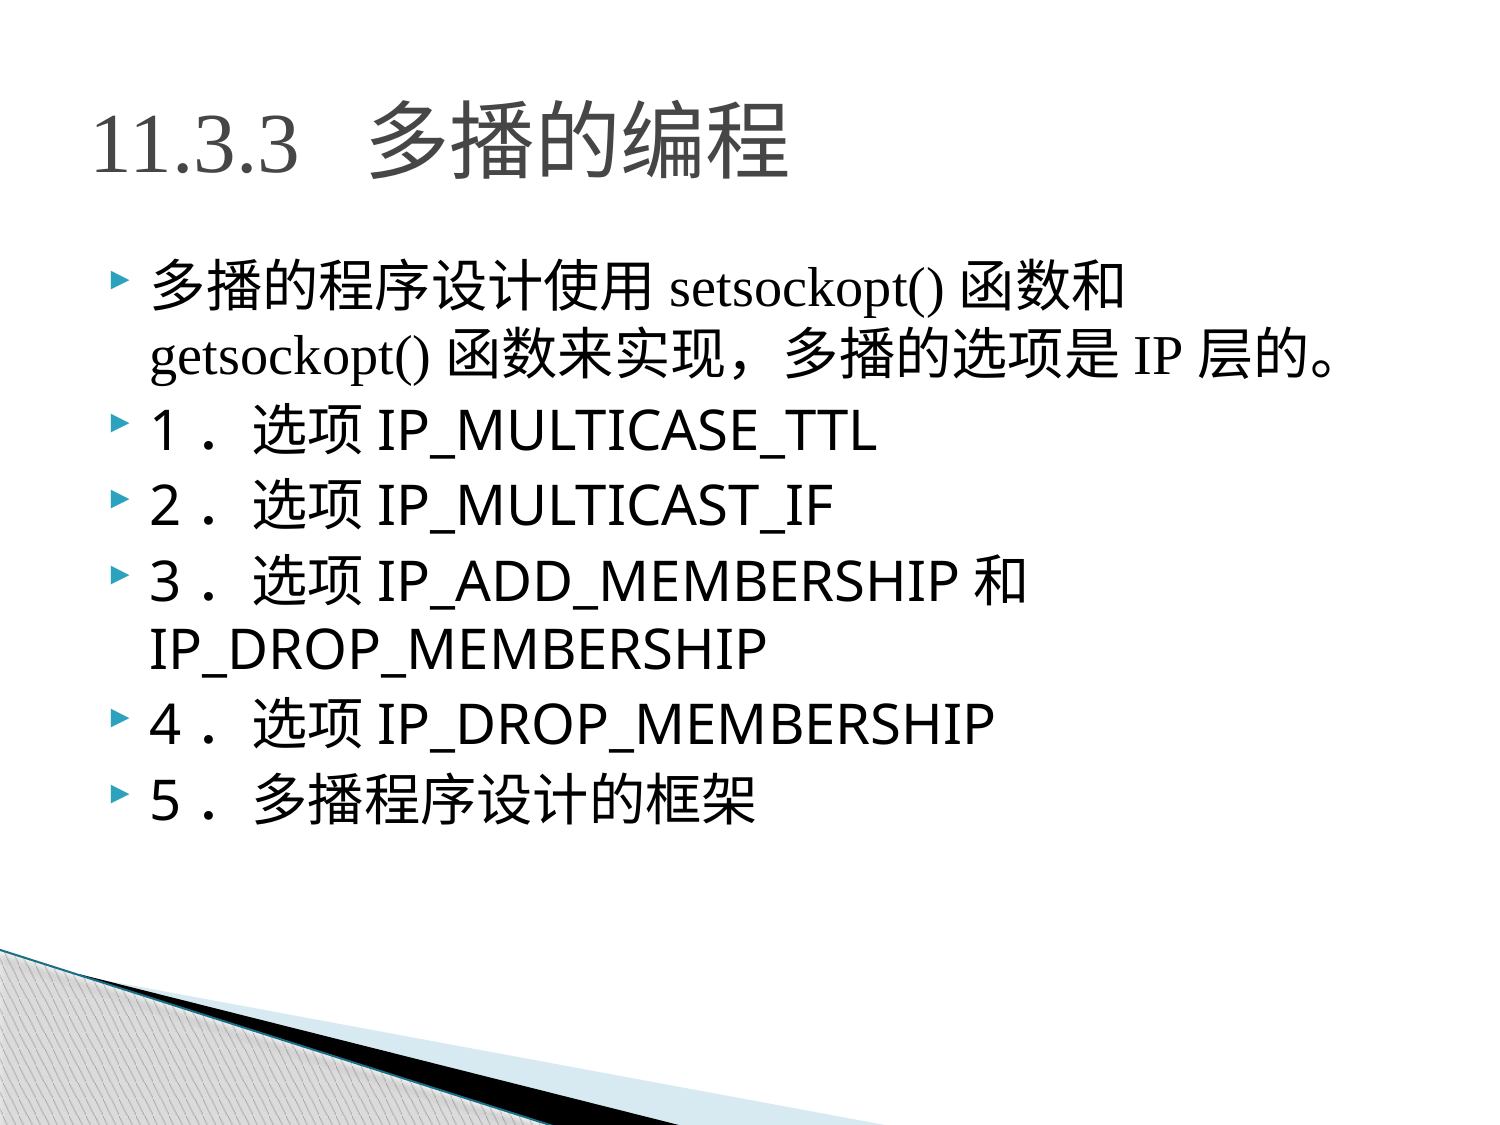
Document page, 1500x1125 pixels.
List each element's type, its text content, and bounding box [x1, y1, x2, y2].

list 多播的程序设计使用setsockopt()函数和getsockopt()函数来实现，多播的选项是IP层的。 1．选项IP_MULTICASE_TTL 2．选项IP_MULTICAST_IF 3．选项IP_ADD_MEMBERSHIP和IP_DROP_MEMBERSHIP 4．选项IP_DROP_MEMBERSHIP 5．多播程序设计的框架 [75, 243, 1425, 986]
title 11.3.3 多播的编程 [75, 45, 1425, 233]
